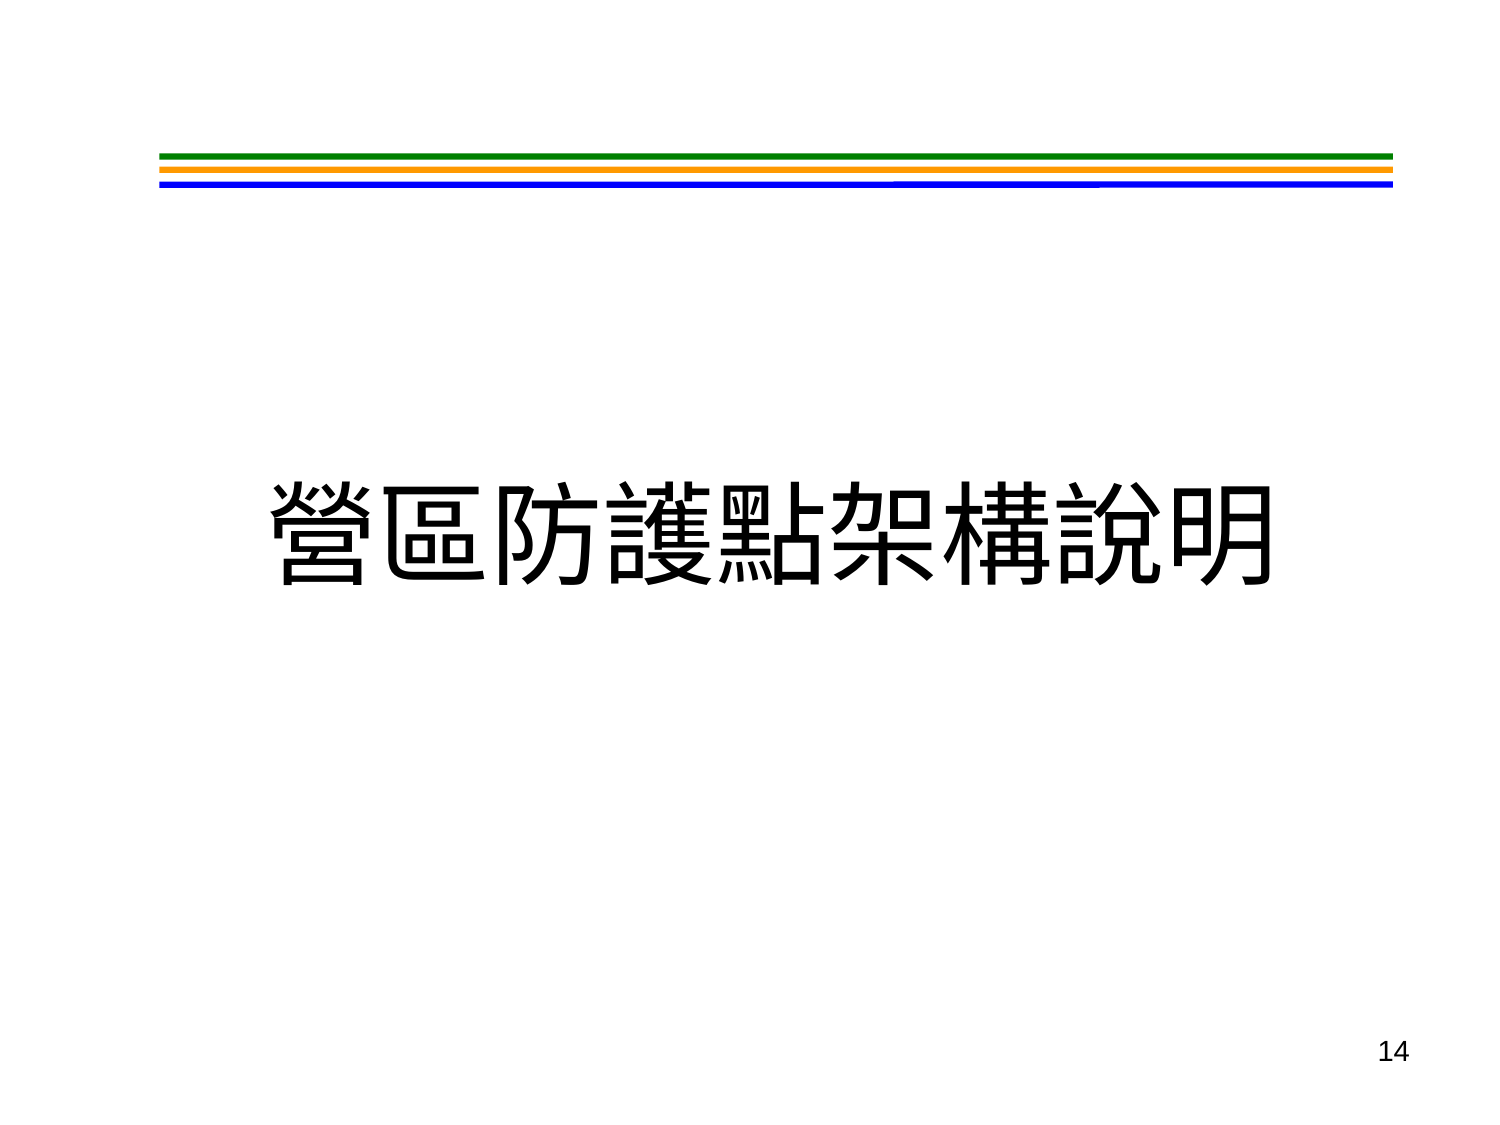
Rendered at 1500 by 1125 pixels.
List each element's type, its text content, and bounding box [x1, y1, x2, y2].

slide_number 14 [1074, 1024, 1426, 1103]
text_box 營區防護點架構說明 [123, 456, 1420, 606]
